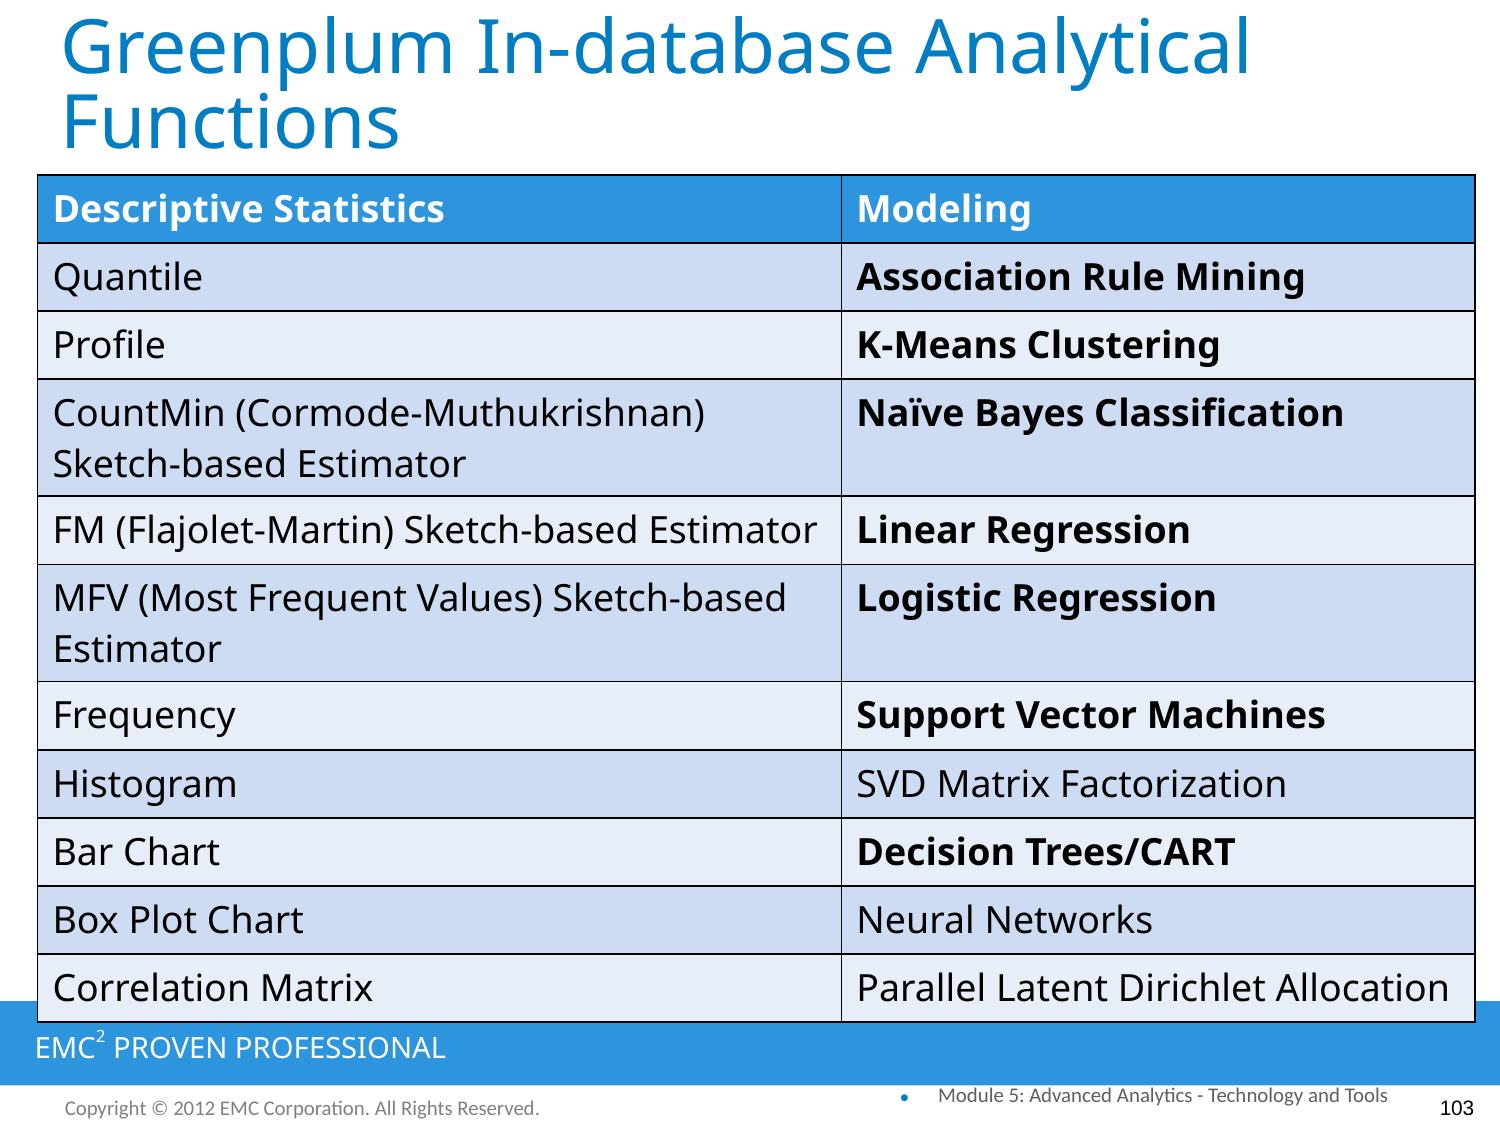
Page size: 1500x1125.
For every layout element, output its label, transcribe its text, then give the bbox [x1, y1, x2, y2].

table_cell MFV (Most Frequent Values) Sketch-based Estimator [38, 565, 841, 681]
table_cell Neural Networks [842, 887, 1474, 953]
table_cell Naïve Bayes Classification [842, 380, 1474, 495]
text_box 103 [1424, 1087, 1500, 1125]
title Greenplum In-database Analytical Functions [59, 12, 1500, 164]
table_cell SVD Matrix Factorization [842, 751, 1474, 817]
table_cell Association Rule Mining [842, 244, 1474, 310]
table_cell Profile [38, 312, 841, 378]
text_box Module 5: Advanced Analytics - Technology and Tools [900, 1087, 1424, 1125]
table_cell Histogram [38, 751, 841, 817]
table_cell Support Vector Machines [842, 682, 1474, 749]
table_cell Correlation Matrix [38, 955, 841, 1021]
table_header Descriptive Statistics [38, 176, 841, 242]
table_cell Linear Regression [842, 497, 1474, 564]
table_cell Parallel Latent Dirichlet Allocation [842, 955, 1474, 1021]
table_header Modeling [842, 176, 1474, 242]
table_cell Box Plot Chart [38, 887, 841, 953]
table_cell Logistic Regression [842, 565, 1474, 681]
table_cell Decision Trees/CART [842, 819, 1474, 885]
table_cell FM (Flajolet-Martin) Sketch-based Estimator [38, 497, 841, 564]
table_cell K-Means Clustering [842, 312, 1474, 378]
table_cell Quantile [38, 244, 841, 310]
table_cell Frequency [38, 682, 841, 749]
table_cell CountMin (Cormode-Muthukrishnan) Sketch-based Estimator [38, 380, 841, 495]
table_cell Bar Chart [38, 819, 841, 885]
